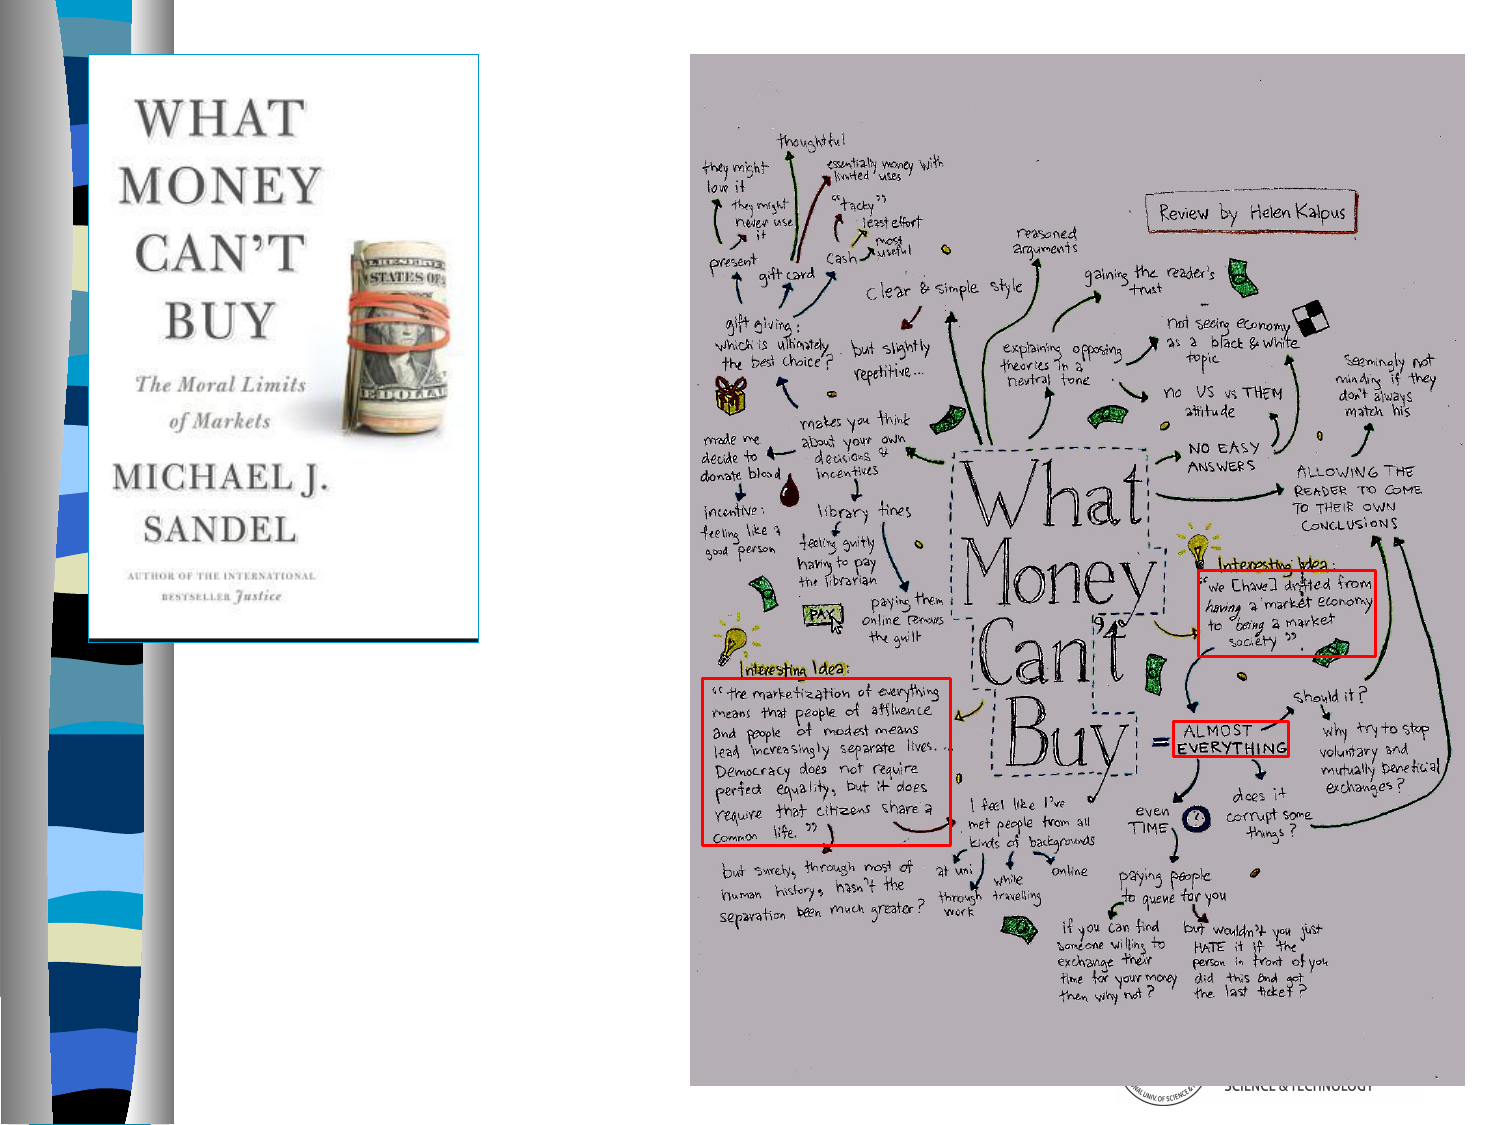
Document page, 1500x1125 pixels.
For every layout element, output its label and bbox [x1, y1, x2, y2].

picture [690, 54, 1465, 1106]
picture [90, 56, 477, 641]
